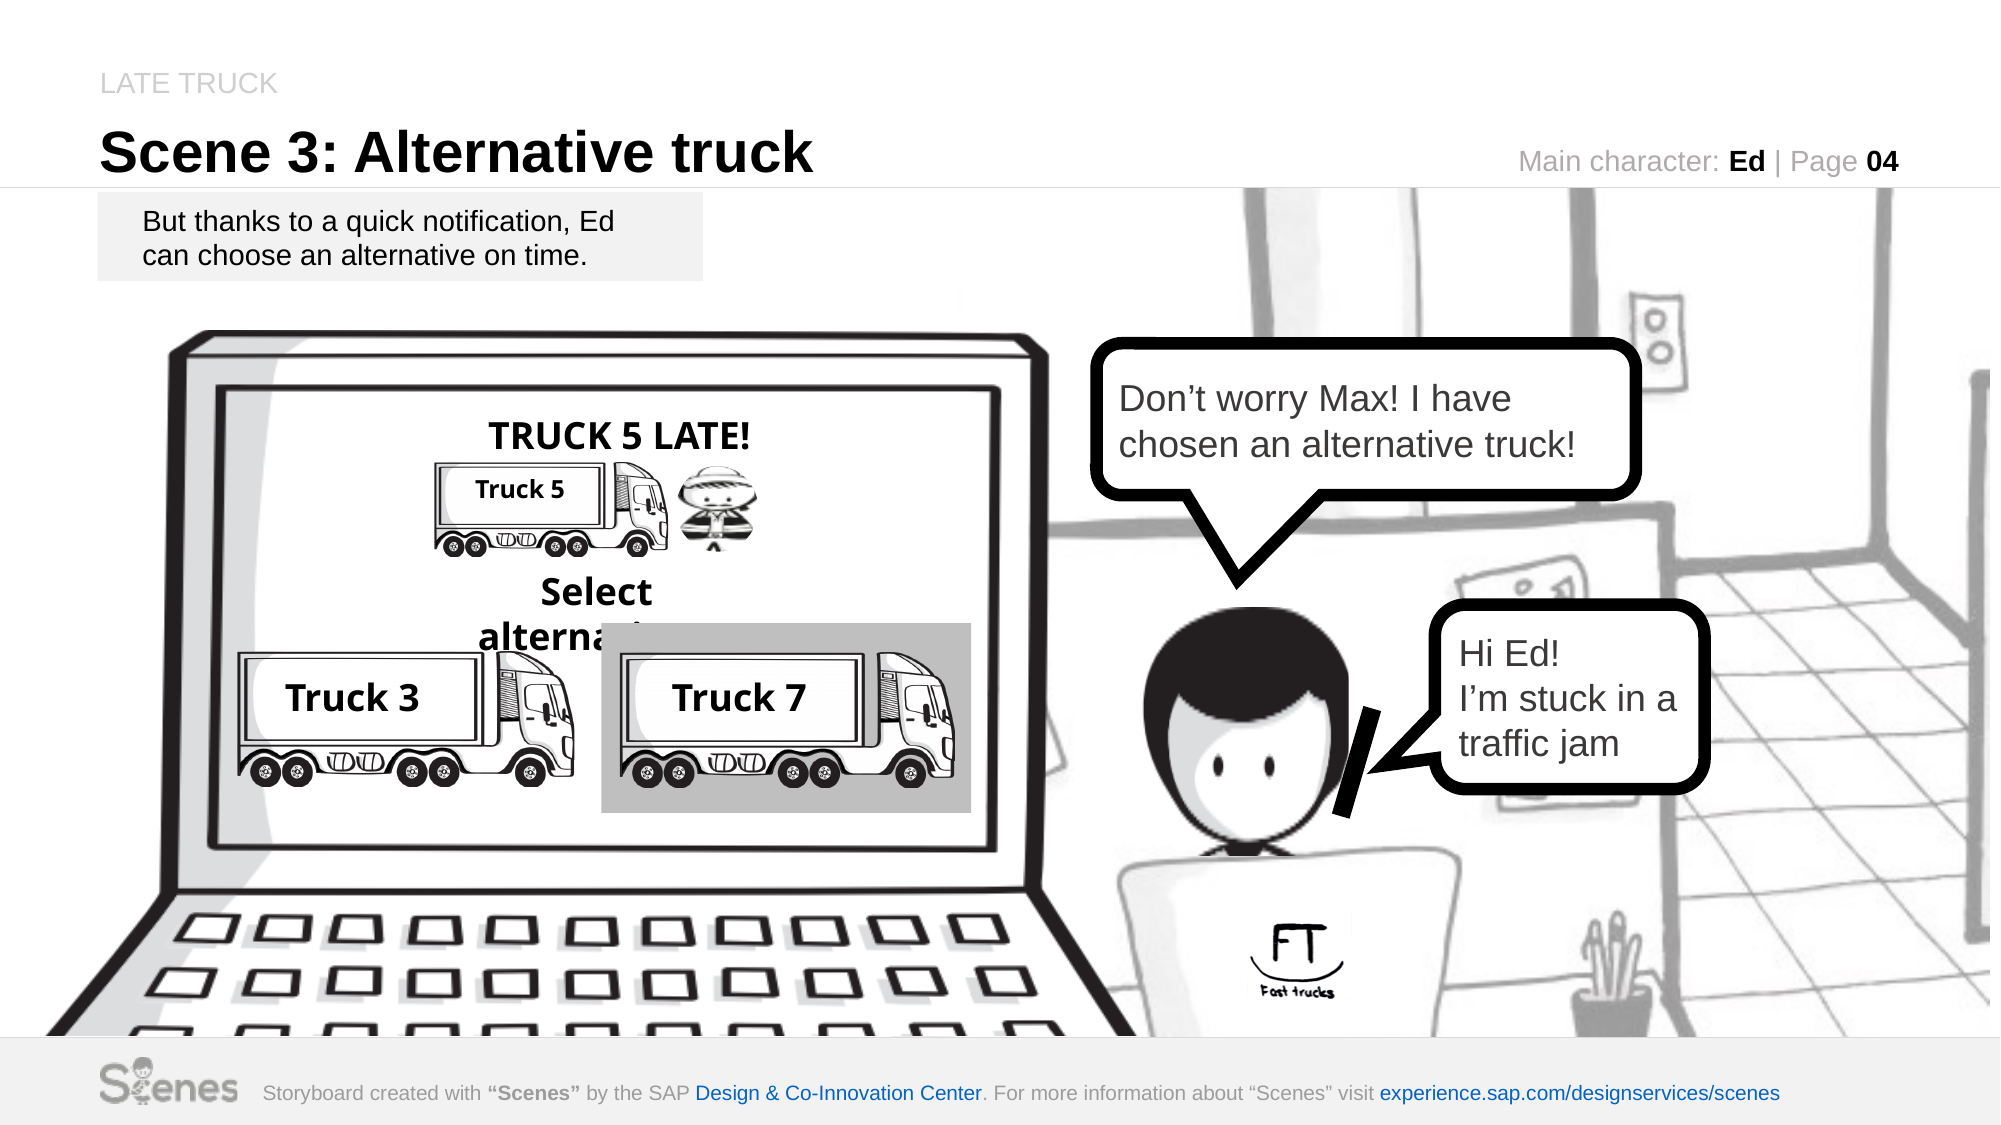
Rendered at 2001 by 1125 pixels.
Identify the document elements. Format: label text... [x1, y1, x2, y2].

text_box Scene 3: Alternative truck [99, 188, 889, 192]
text_box LATE TRUCK [99, 56, 1899, 107]
text_box Scene 3: Alternative truck [99, 107, 913, 187]
text_box But thanks to a quick notification, Ed can choose an alternative on time. [96, 191, 704, 282]
text_box Main character: Ed | Page 04 [911, 134, 1899, 185]
picture [0, 188, 1990, 1037]
